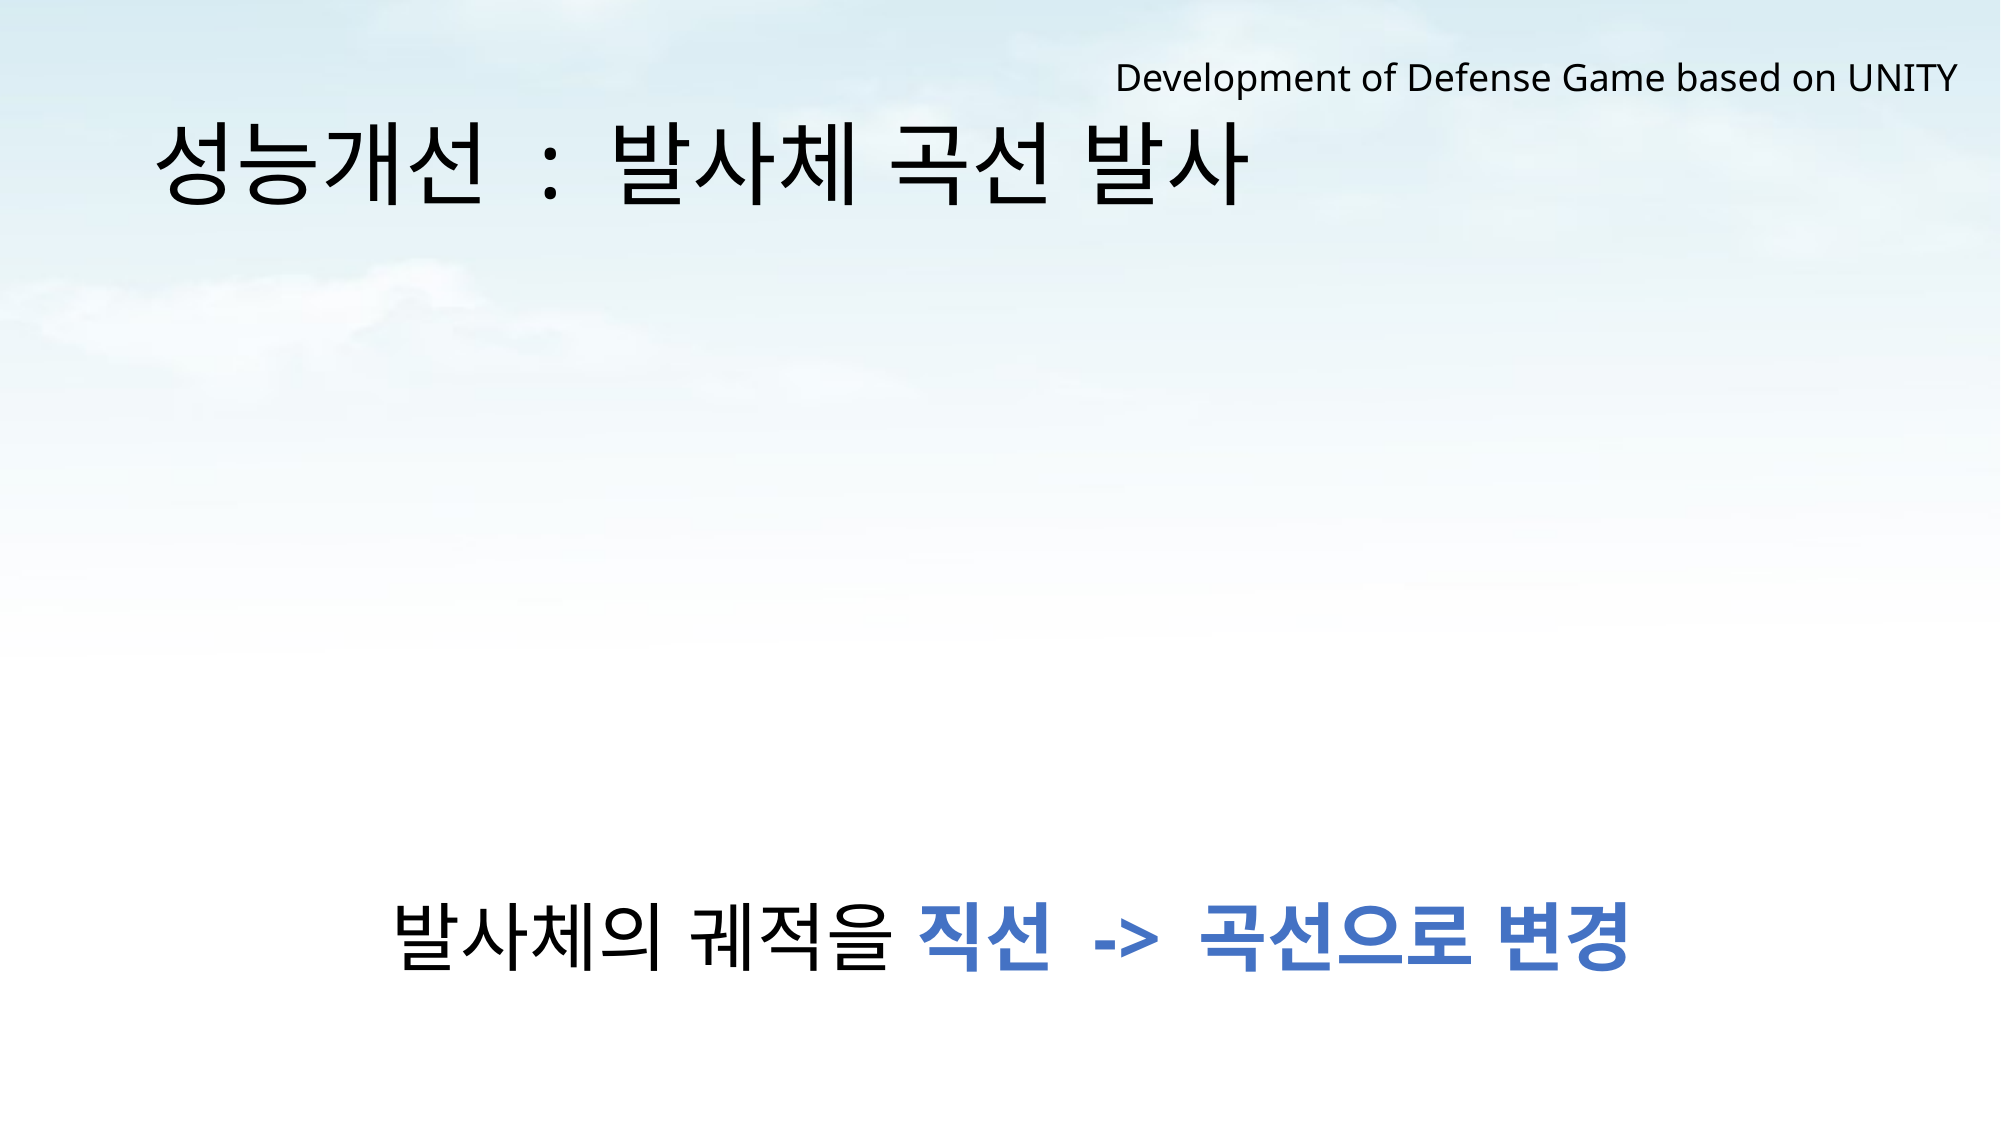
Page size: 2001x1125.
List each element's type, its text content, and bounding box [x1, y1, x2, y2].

picture [0, 0, 2001, 1125]
list 발사체의 궤적을 직선 -> 곡선으로 변경 [376, 893, 2000, 1125]
text_box Development of Defense Game based on UNITY [1099, 46, 2000, 107]
title 성능개선 : 발사체 곡선 발사 [137, 59, 1863, 278]
